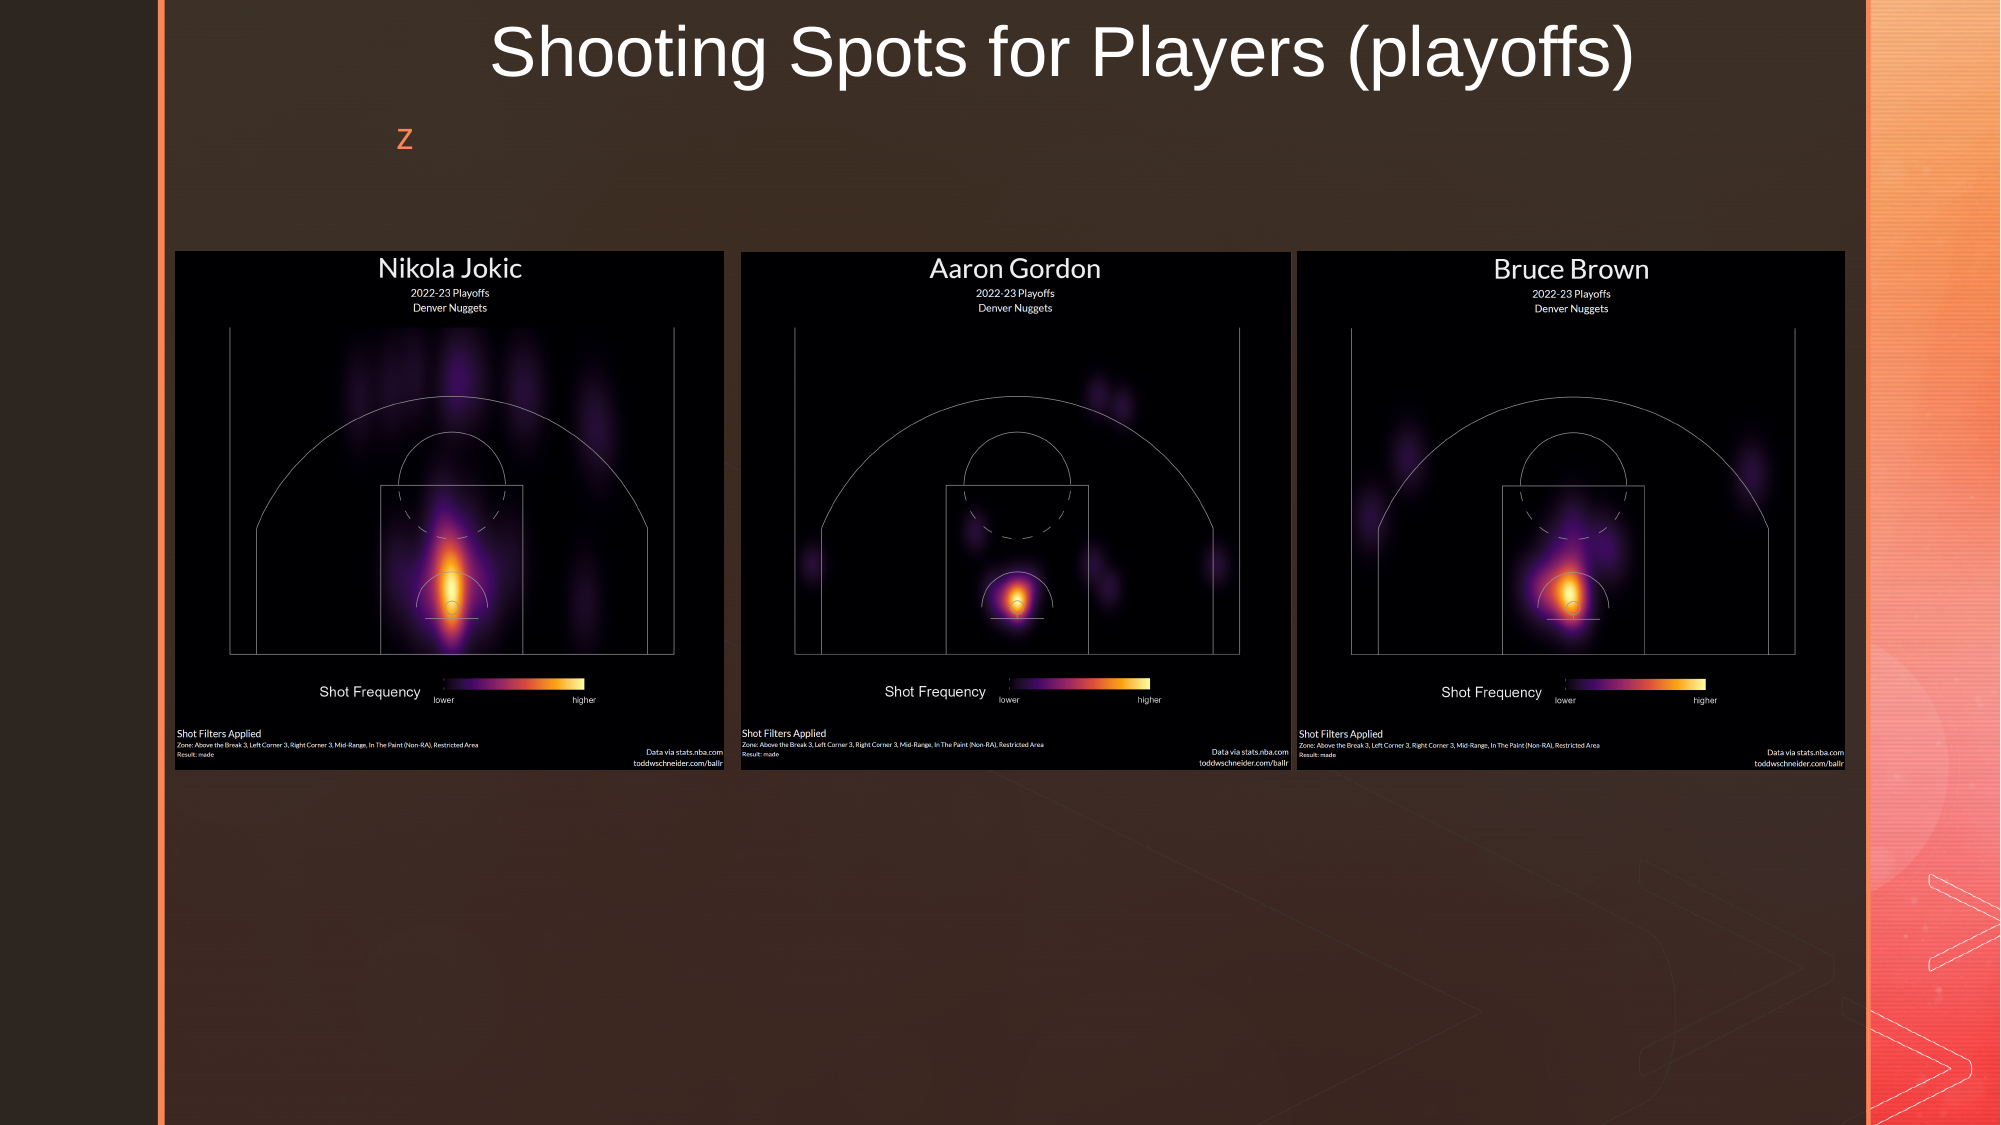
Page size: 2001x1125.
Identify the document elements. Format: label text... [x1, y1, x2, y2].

picture [174, 251, 724, 770]
title Shooting Spots for Players (playoffs) [440, 7, 1653, 123]
picture [1871, 0, 2001, 1125]
picture [1297, 251, 1846, 770]
picture [741, 251, 1292, 770]
